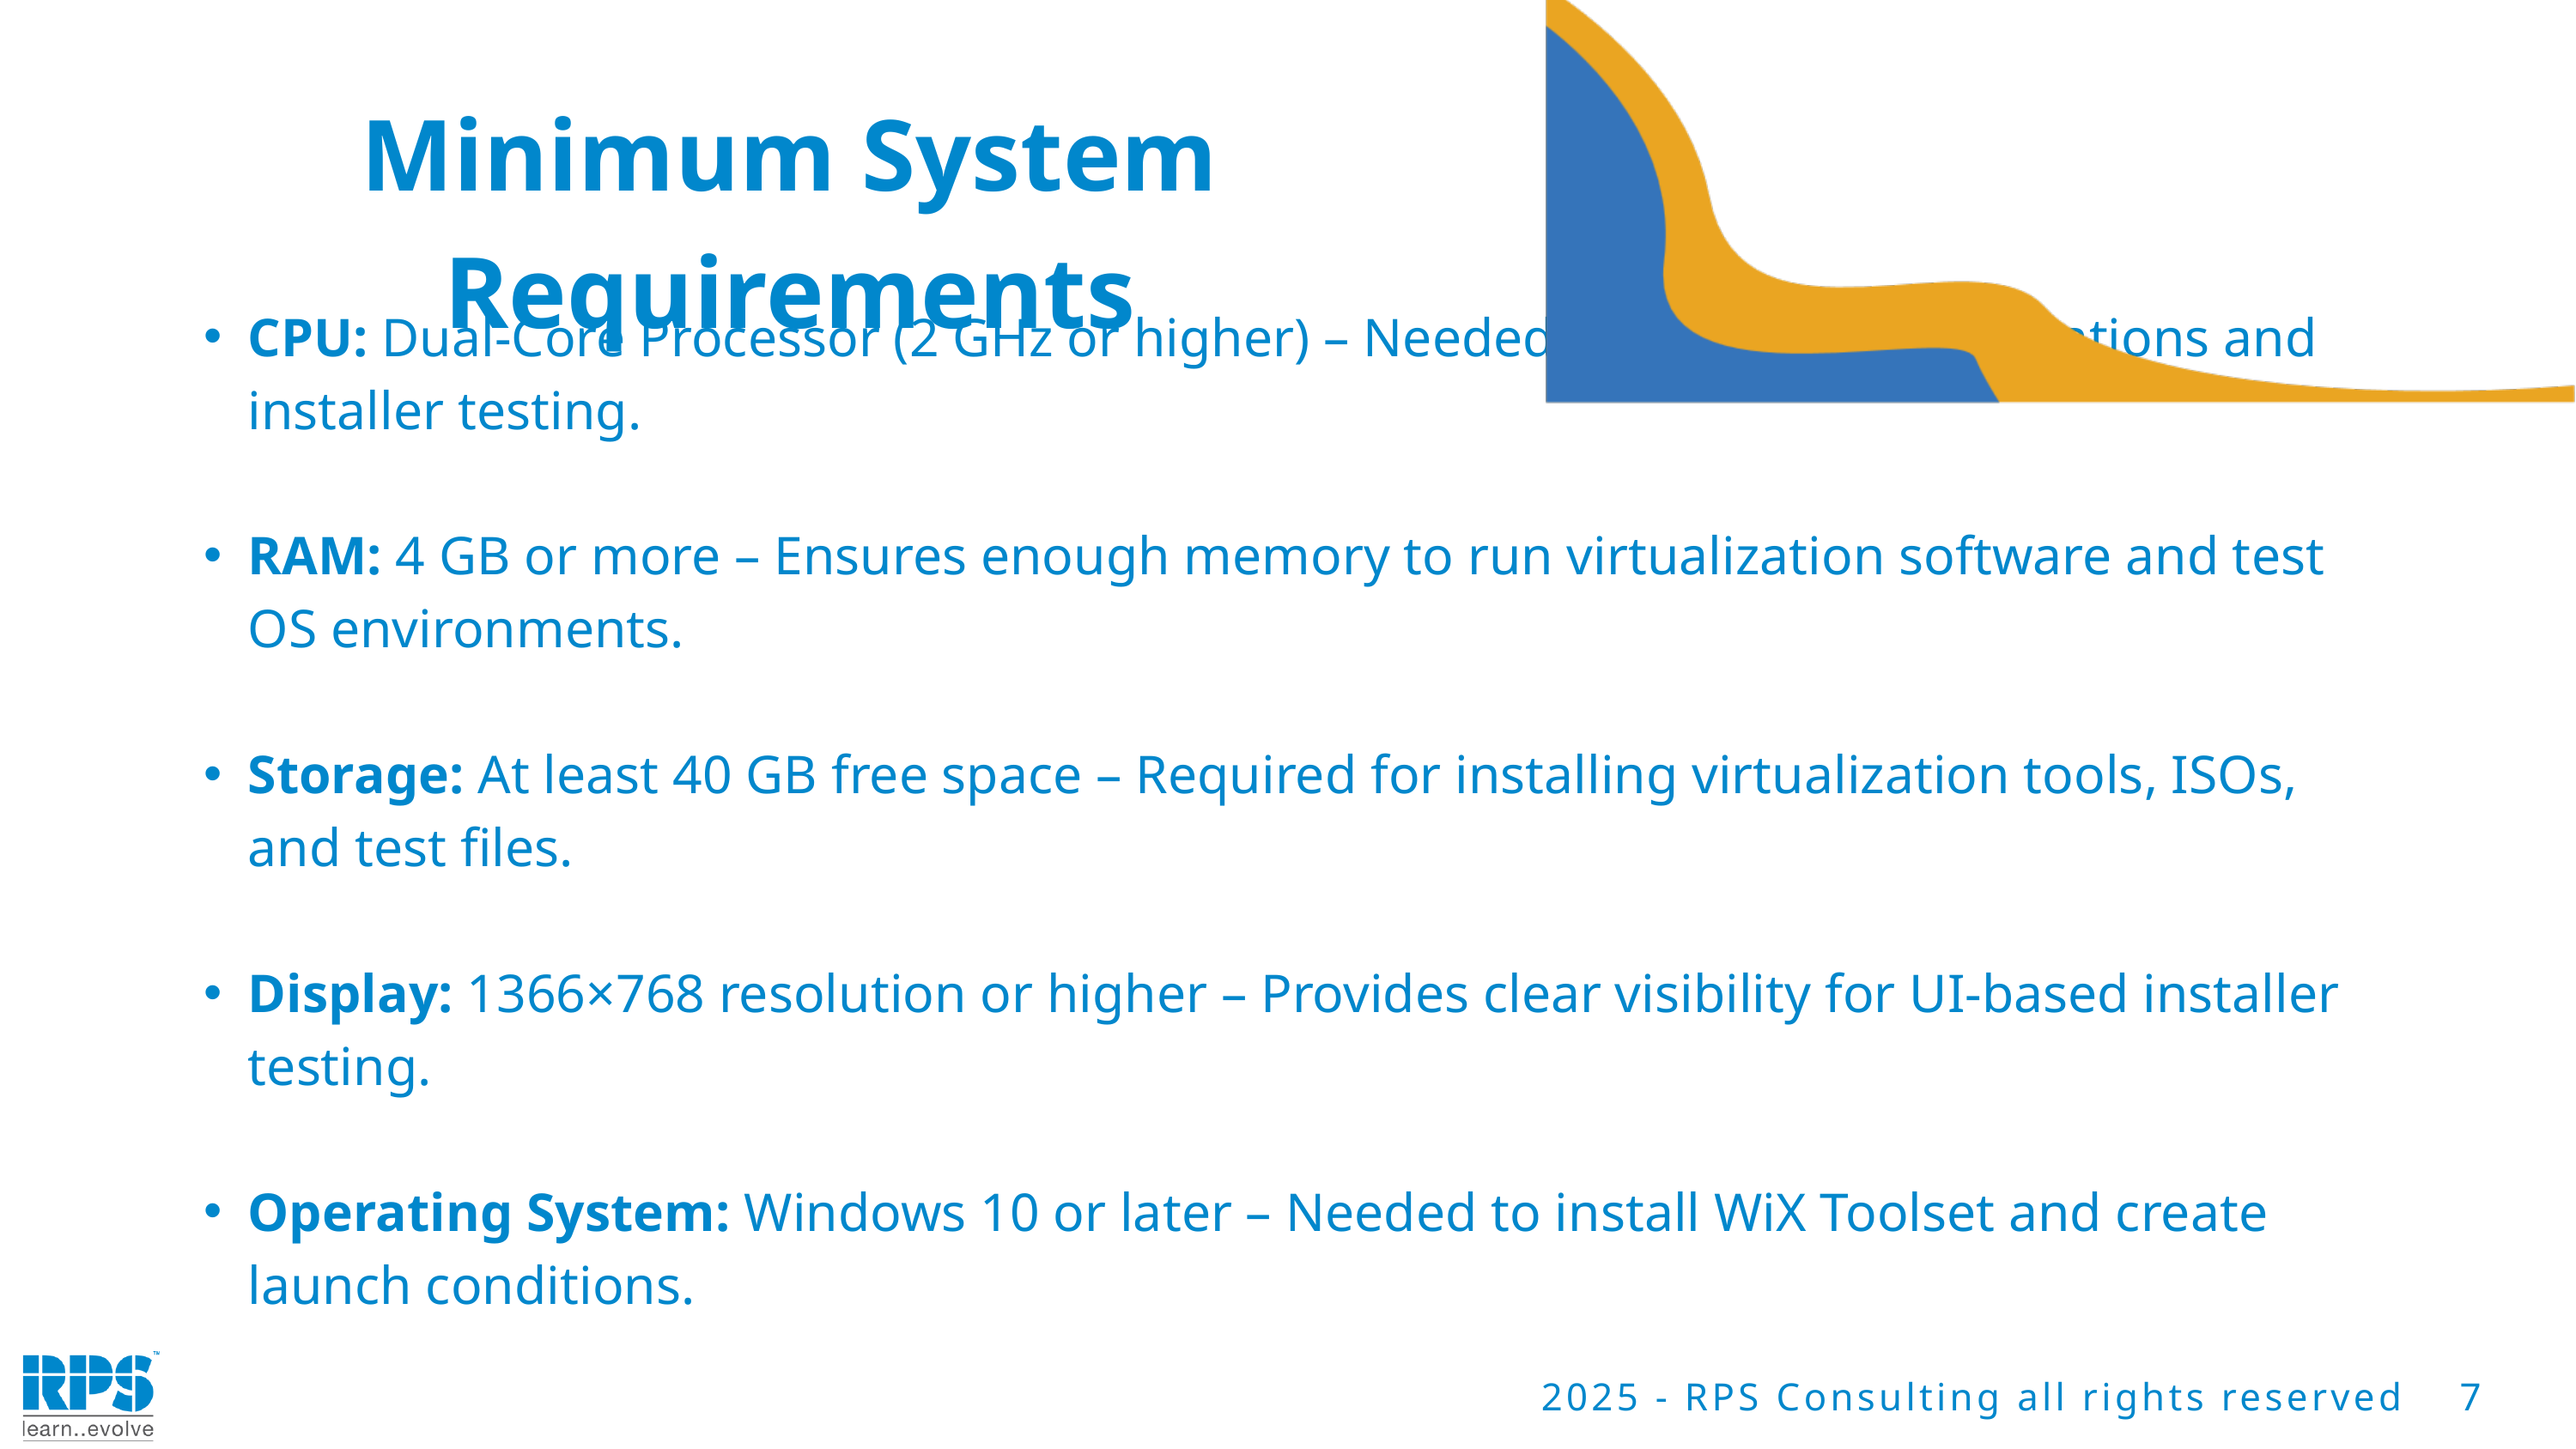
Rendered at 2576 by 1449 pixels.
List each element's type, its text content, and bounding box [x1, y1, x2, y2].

text_box [1545, 0, 2576, 420]
text_box Minimum System Requirements [91, 72, 1489, 348]
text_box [22, 1350, 160, 1441]
text_box CPU: Dual-Core Processor (2 GHz or higher) – Needed for smooth VM operations and installer testing. RAM: 4 GB or more – Ensures enough memory to run virtualization software and test OS environments. Storage: At least 40 GB free space – Required for installing virtualization tools, ISOs, and test files. Display: 1366×768 resolution or higher – Provides clear visibility for UI-based installer testing. Operating System: Windows 10 or later – Needed to install WiX Toolset and create launch conditions. [159, 294, 2390, 1315]
text_box 2025 - RPS Consulting all rights reserved 7 [930, 1366, 2511, 1419]
